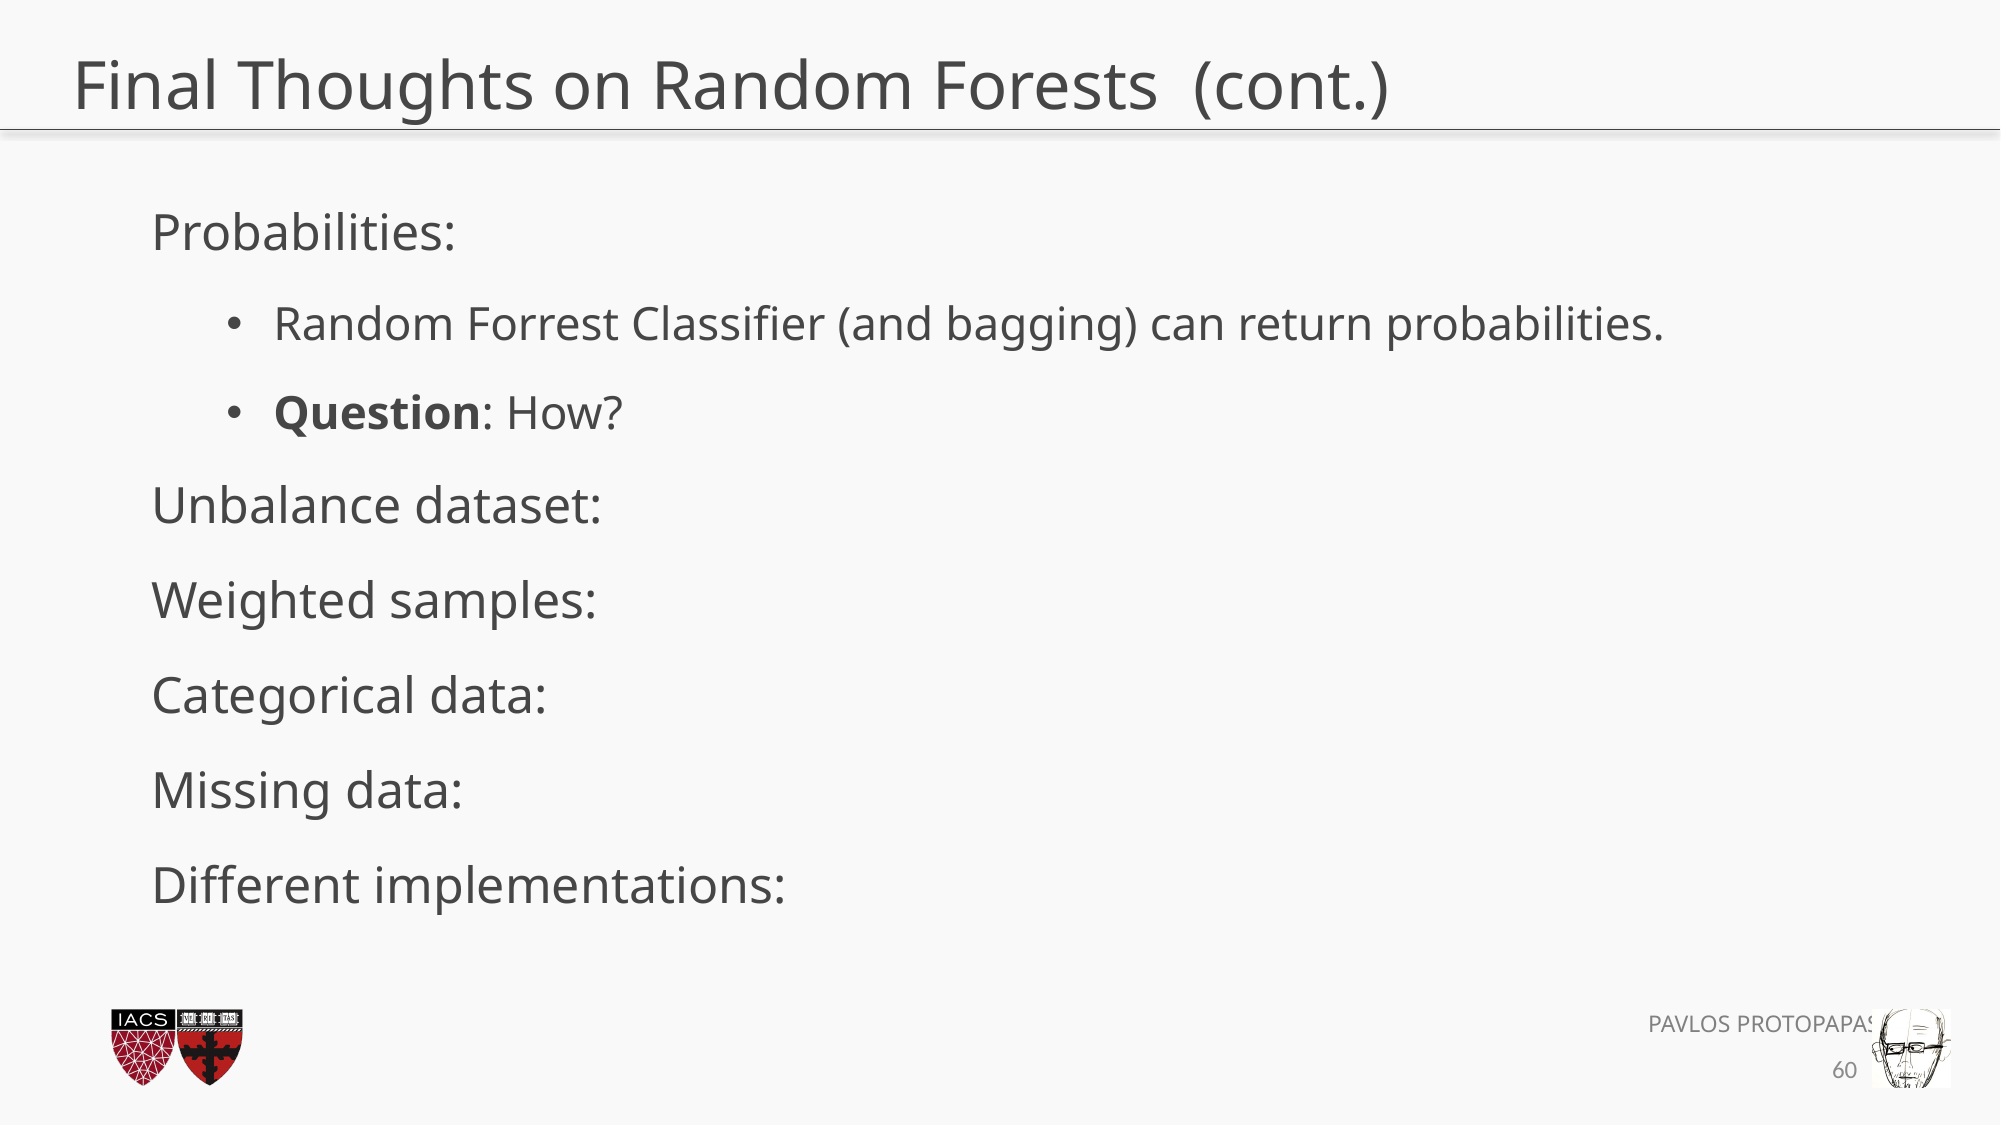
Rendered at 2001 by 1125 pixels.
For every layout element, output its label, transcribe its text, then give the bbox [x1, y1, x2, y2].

picture [1872, 1009, 1951, 1088]
picture [109, 1009, 243, 1086]
list Probabilities: Random Forrest Classifier (and bagging) can return probabilities. Question: How? Unbalance dataset: Weighted samples: Categorical data: Missing data: Different implementations: [136, 193, 1906, 971]
slide_number 60 [1405, 1038, 1873, 1099]
title Final Thoughts on Random Forests (cont.) [57, 35, 1943, 162]
